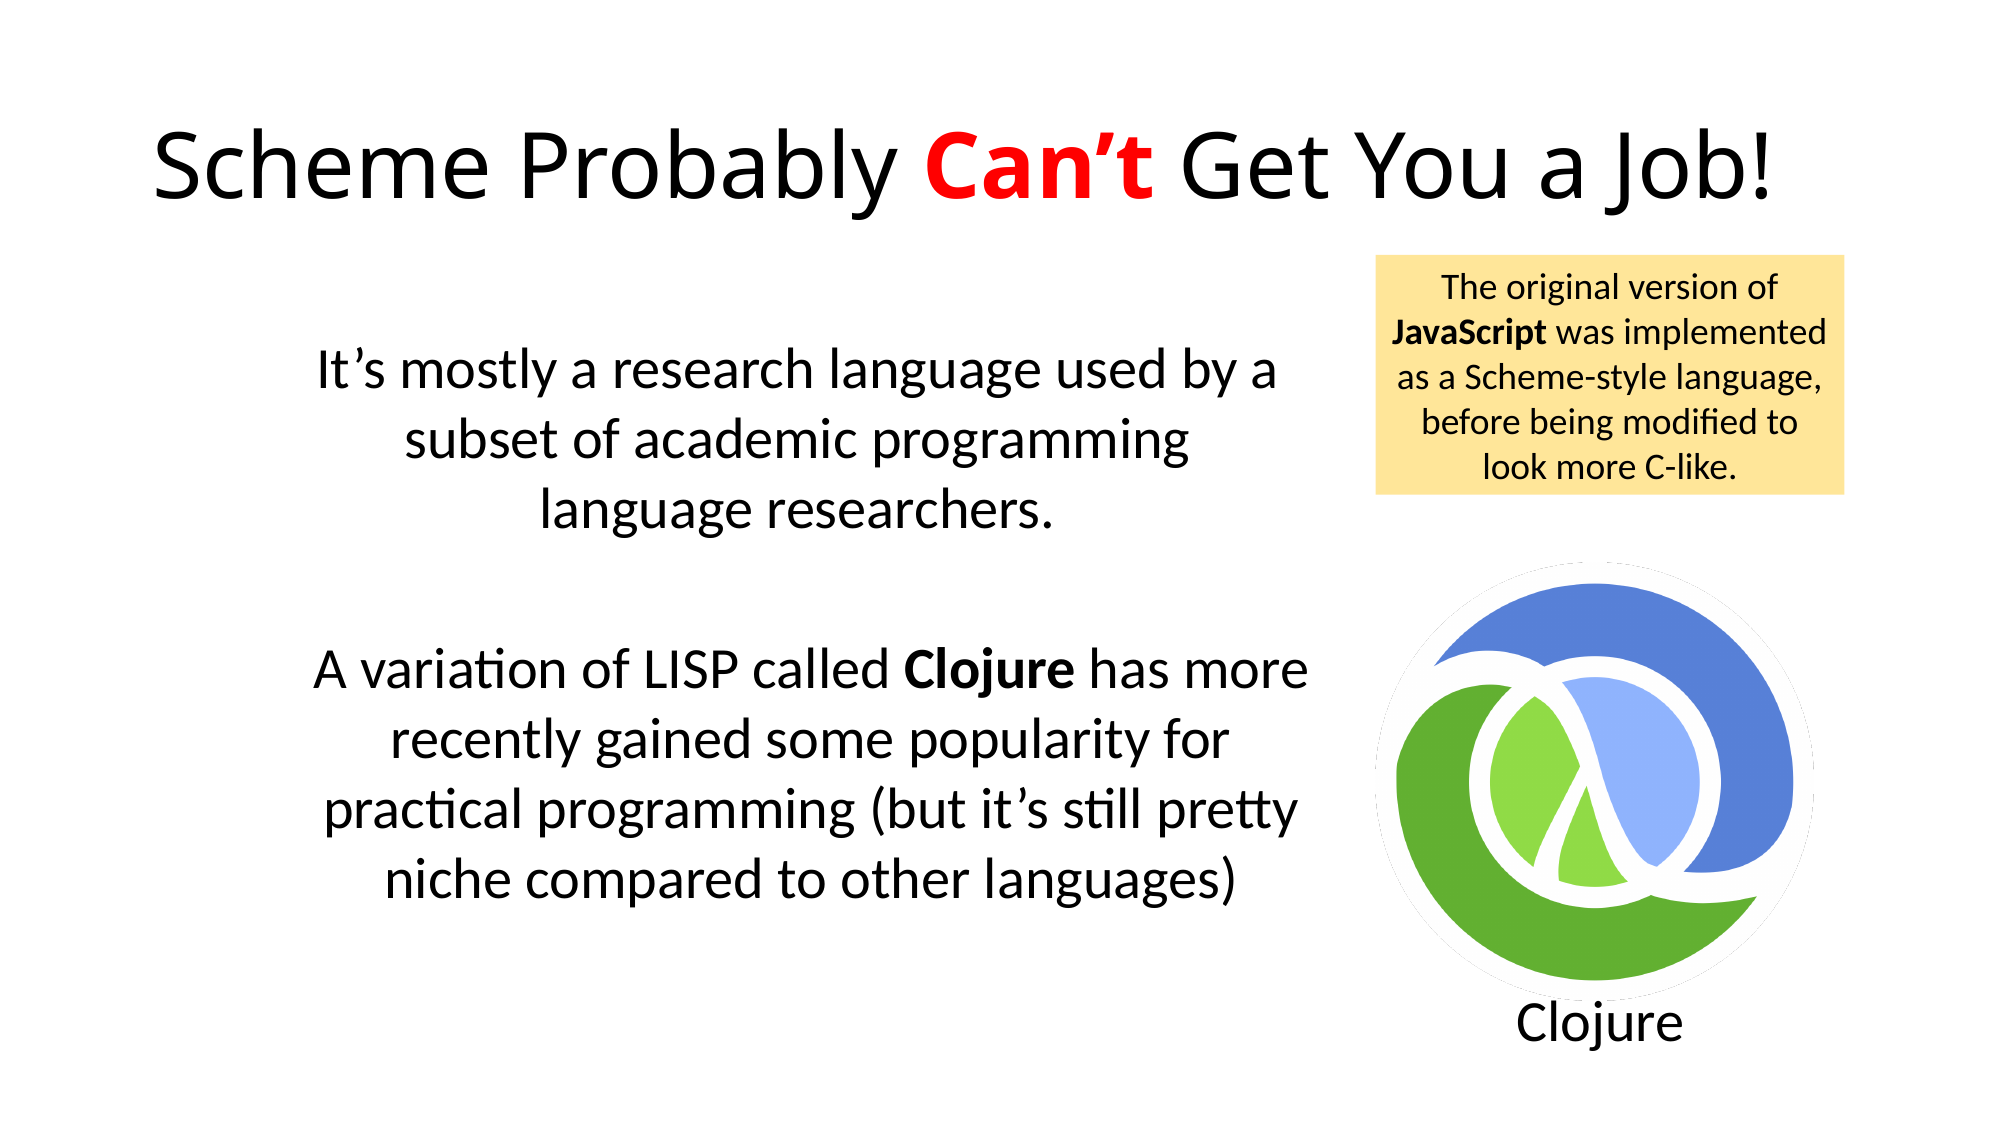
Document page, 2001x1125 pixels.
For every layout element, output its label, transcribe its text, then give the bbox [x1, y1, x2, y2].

text_box The original version of JavaScript was implemented as a Scheme-style language, before being modified to look more C-like. [1375, 254, 1845, 495]
text_box Clojure [1476, 1001, 1724, 1060]
text_box A variation of LISP called Clojure has more recently gained some popularity for practical programming (but it’s still pretty niche compared to other languages) [295, 622, 1328, 918]
text_box It’s mostly a research language used by a subset of academic programming language researchers. [281, 322, 1314, 548]
picture [1375, 562, 1814, 1001]
title Scheme Probably Can’t Get You a Job! [137, 59, 1863, 278]
